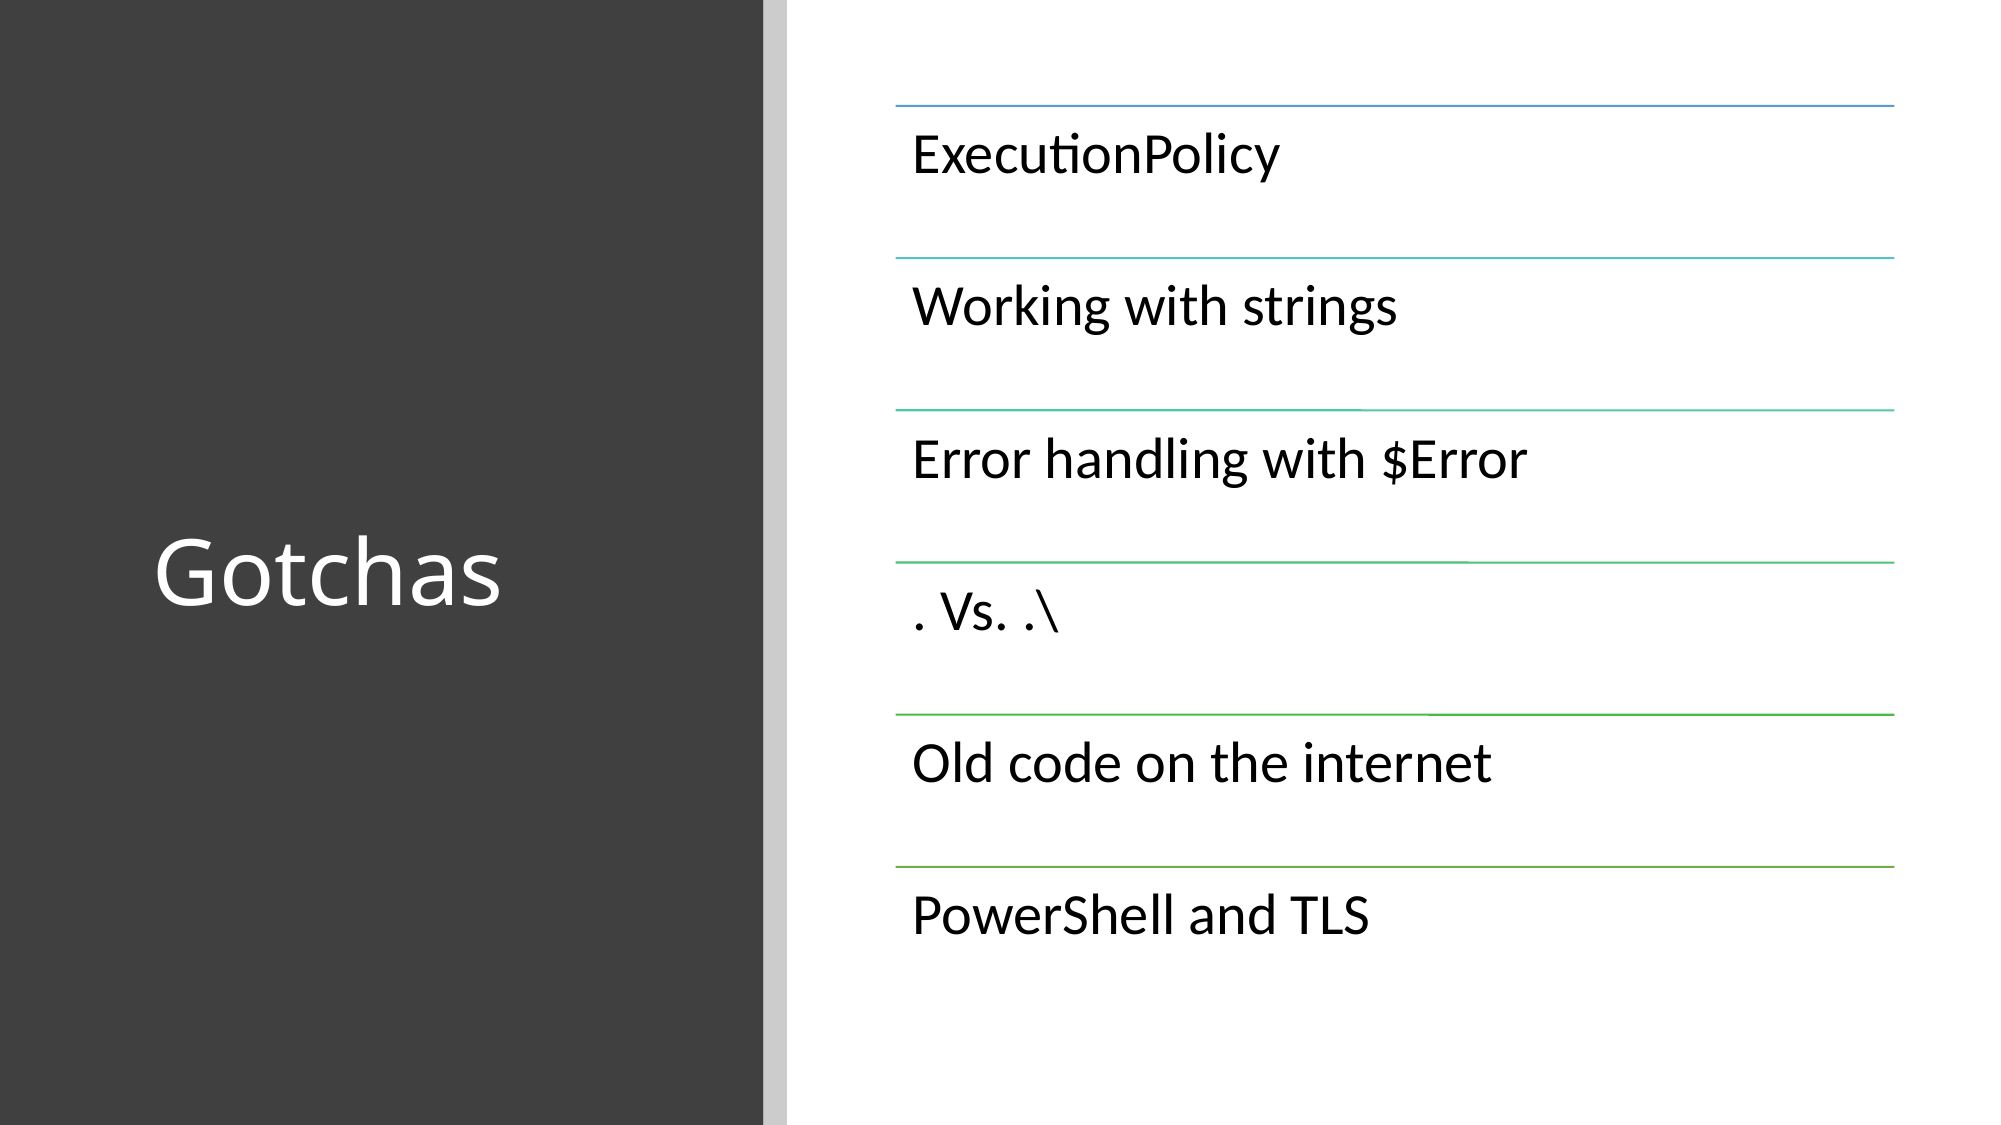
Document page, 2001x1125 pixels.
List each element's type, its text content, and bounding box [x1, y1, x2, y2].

title Gotchas [137, 133, 685, 1020]
text_box [762, 0, 788, 1125]
text_box [0, 0, 762, 1125]
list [895, 105, 1895, 1020]
